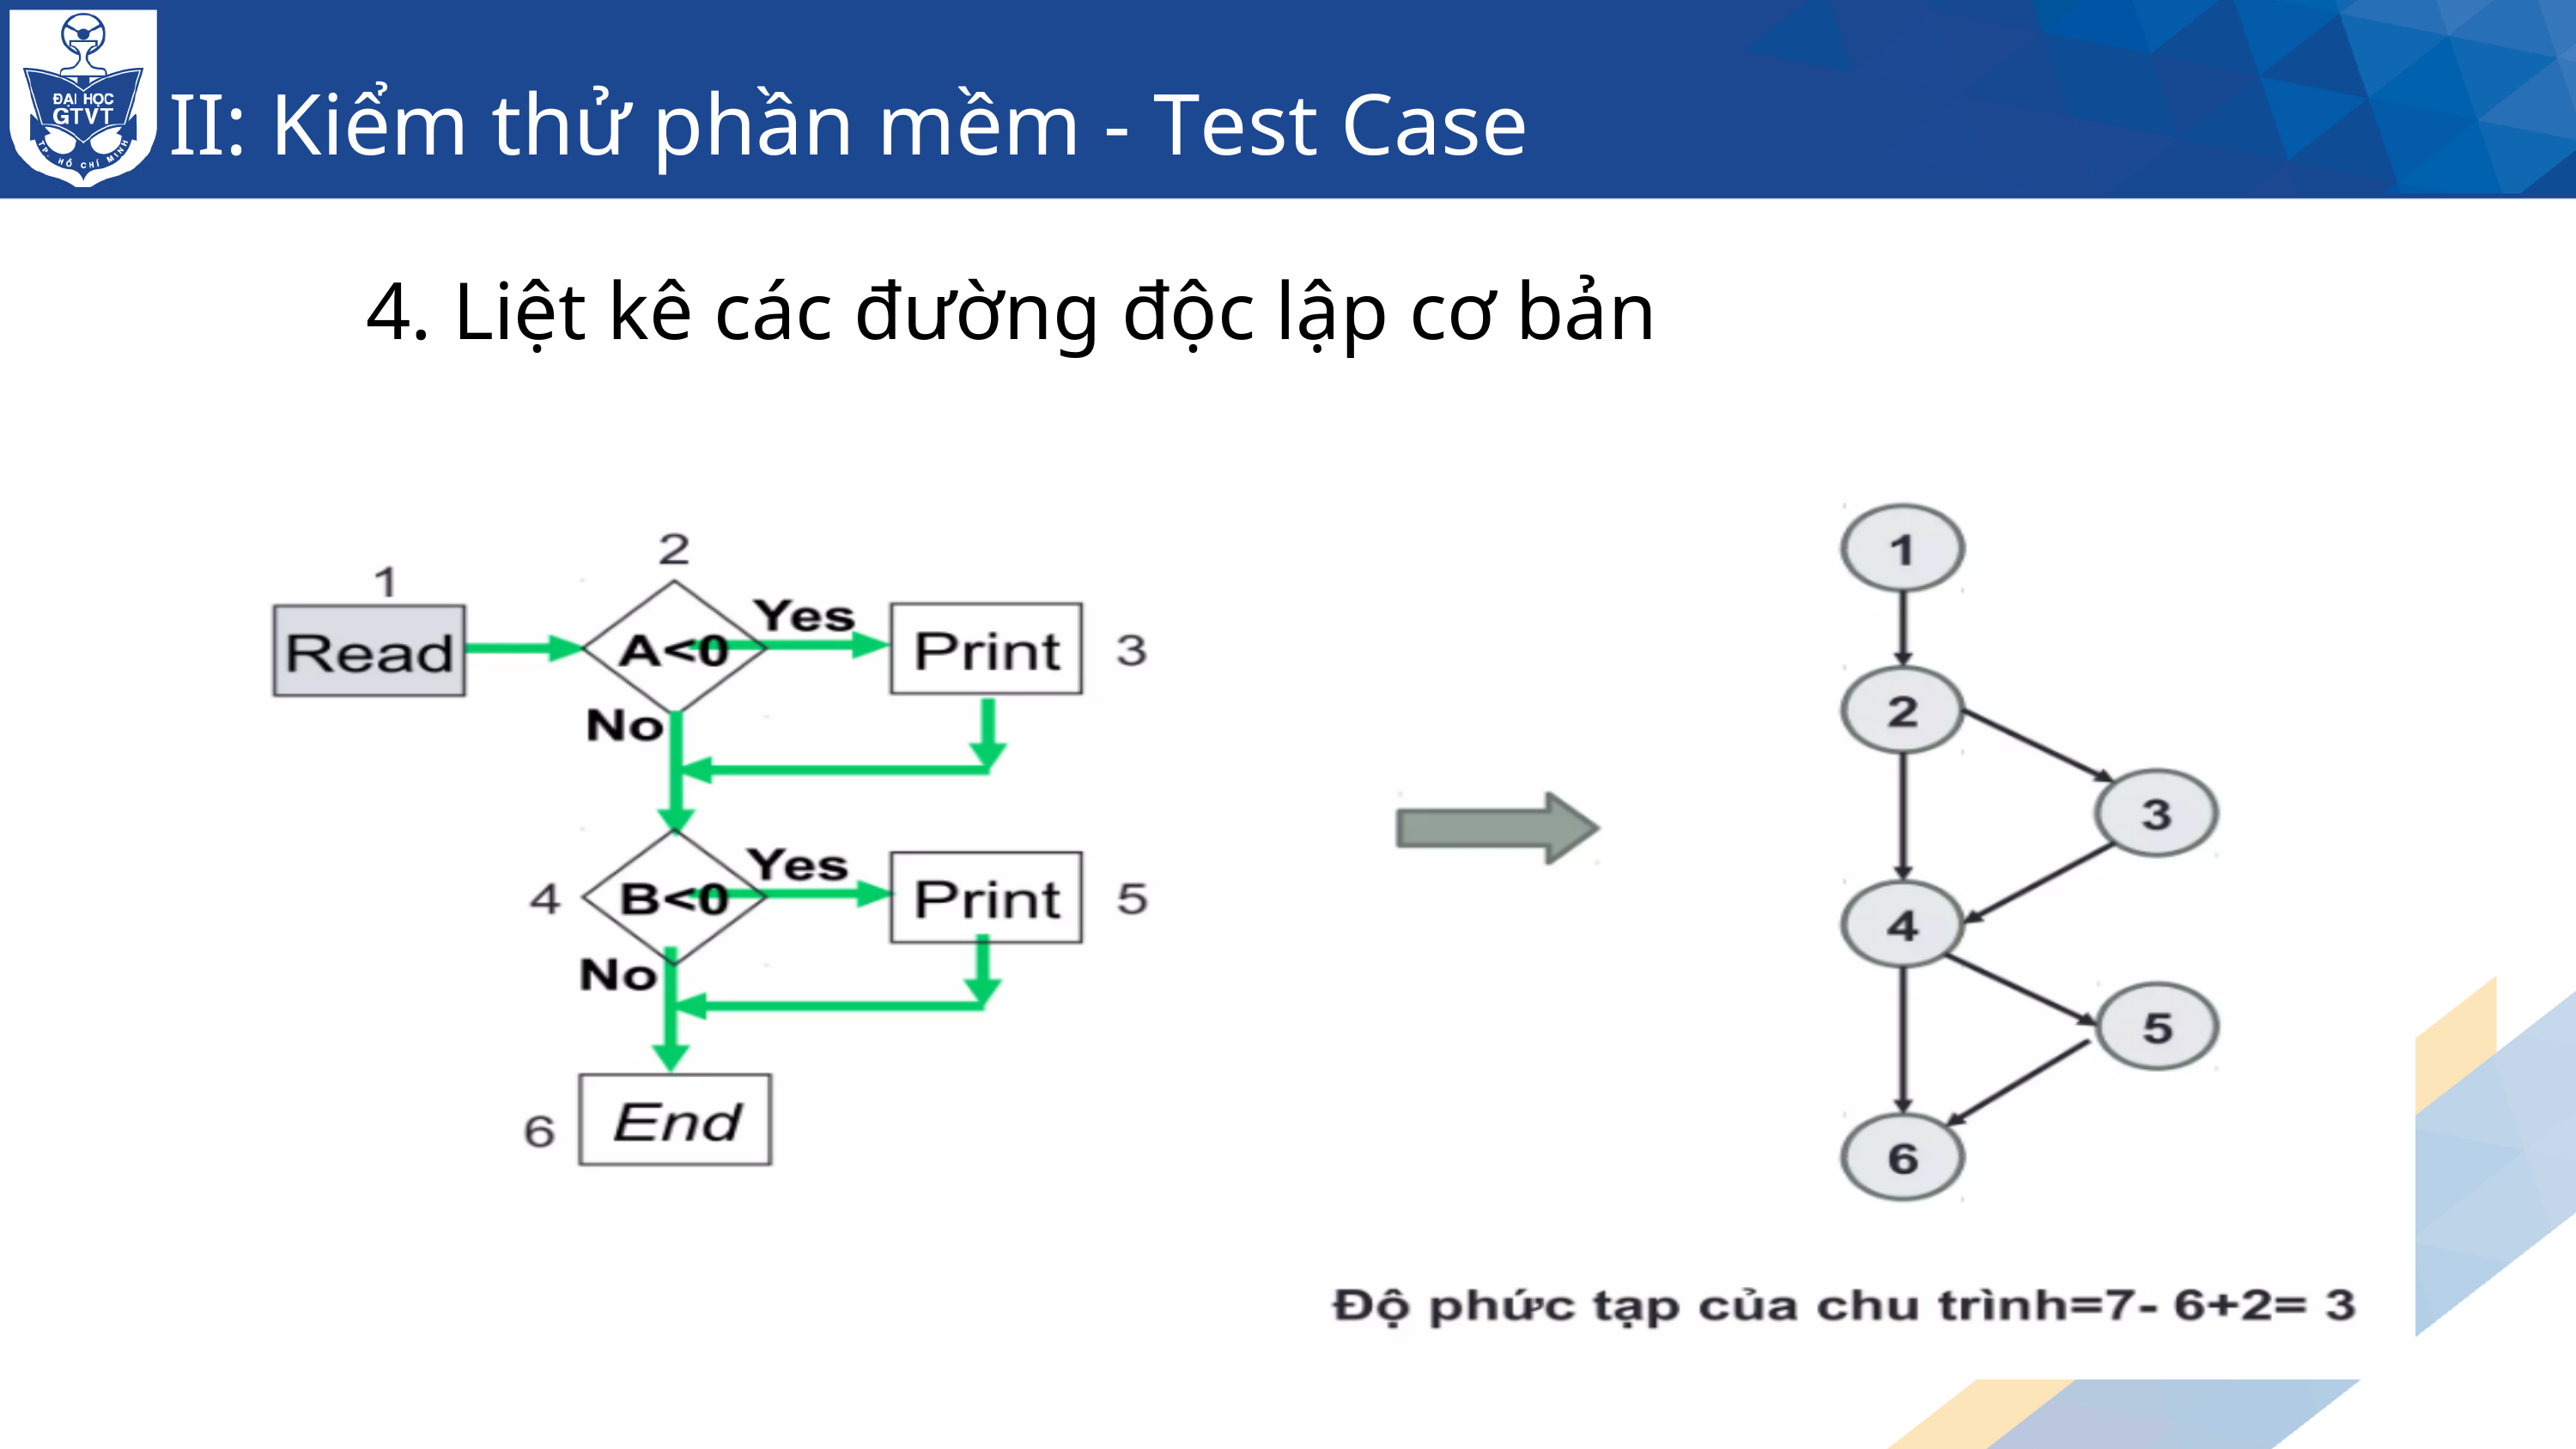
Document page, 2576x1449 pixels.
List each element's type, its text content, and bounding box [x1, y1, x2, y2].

text_box [0, 0, 166, 188]
text_box 4. Liệt kê các đường độc lập cơ bản [167, 227, 1857, 355]
text_box [0, 0, 2576, 1449]
text_box II: Kiểm thử phần mềm - Test Case [129, 54, 1591, 173]
picture [167, 409, 2415, 1379]
